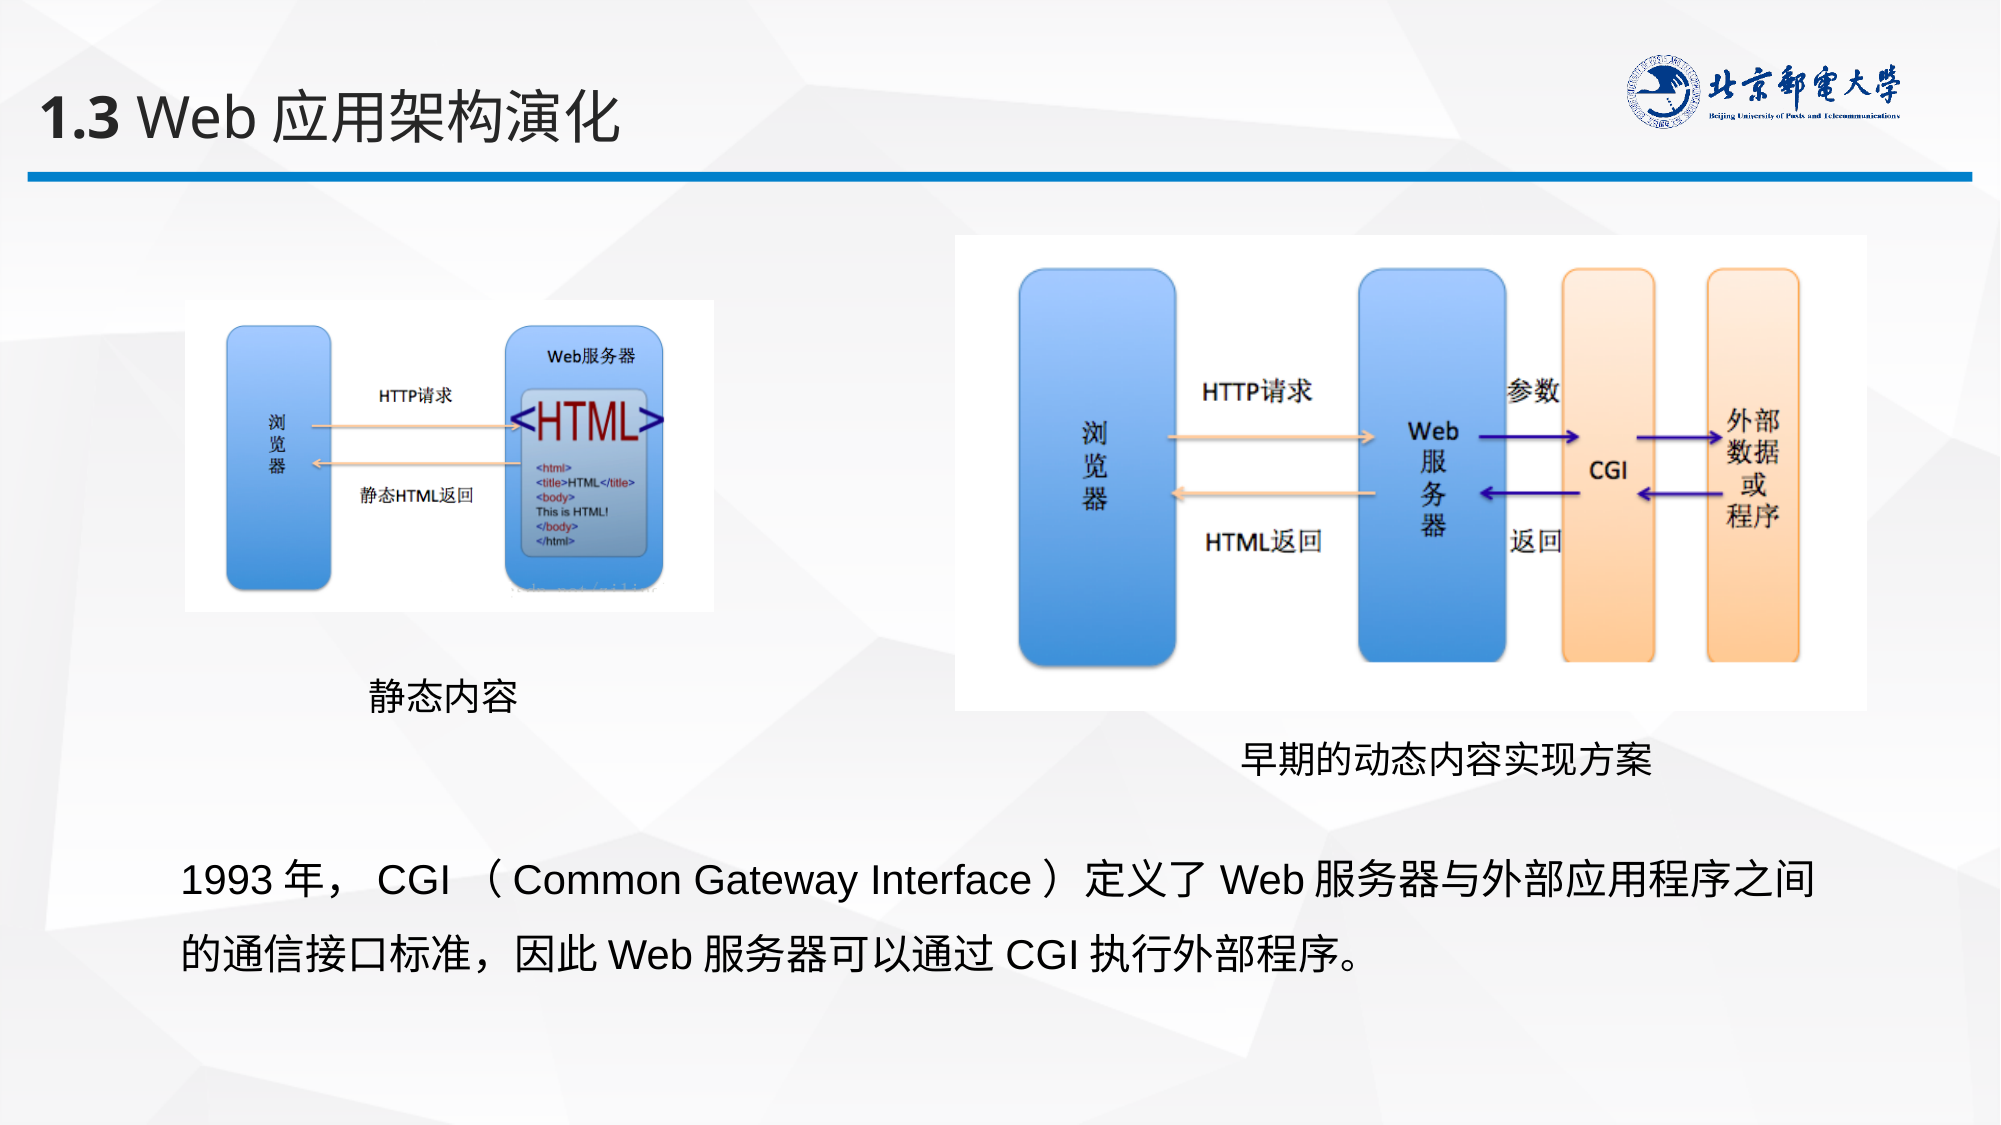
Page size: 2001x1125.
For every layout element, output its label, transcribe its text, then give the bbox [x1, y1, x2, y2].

text_box 静态内容 [354, 665, 534, 726]
text_box [26, 171, 1973, 183]
text_box 早期的动态内容实现方案 [1226, 728, 1669, 789]
picture [0, 0, 2000, 1125]
text_box 1.3 Web应用架构演化 [23, 73, 1083, 158]
text_box 1993年，CGI（Common Gateway Interface）定义了Web服务器与外部应用程序之间的通信接口标准，因此Web服务器可以通过CGI执行外部程序。 [165, 820, 1867, 985]
